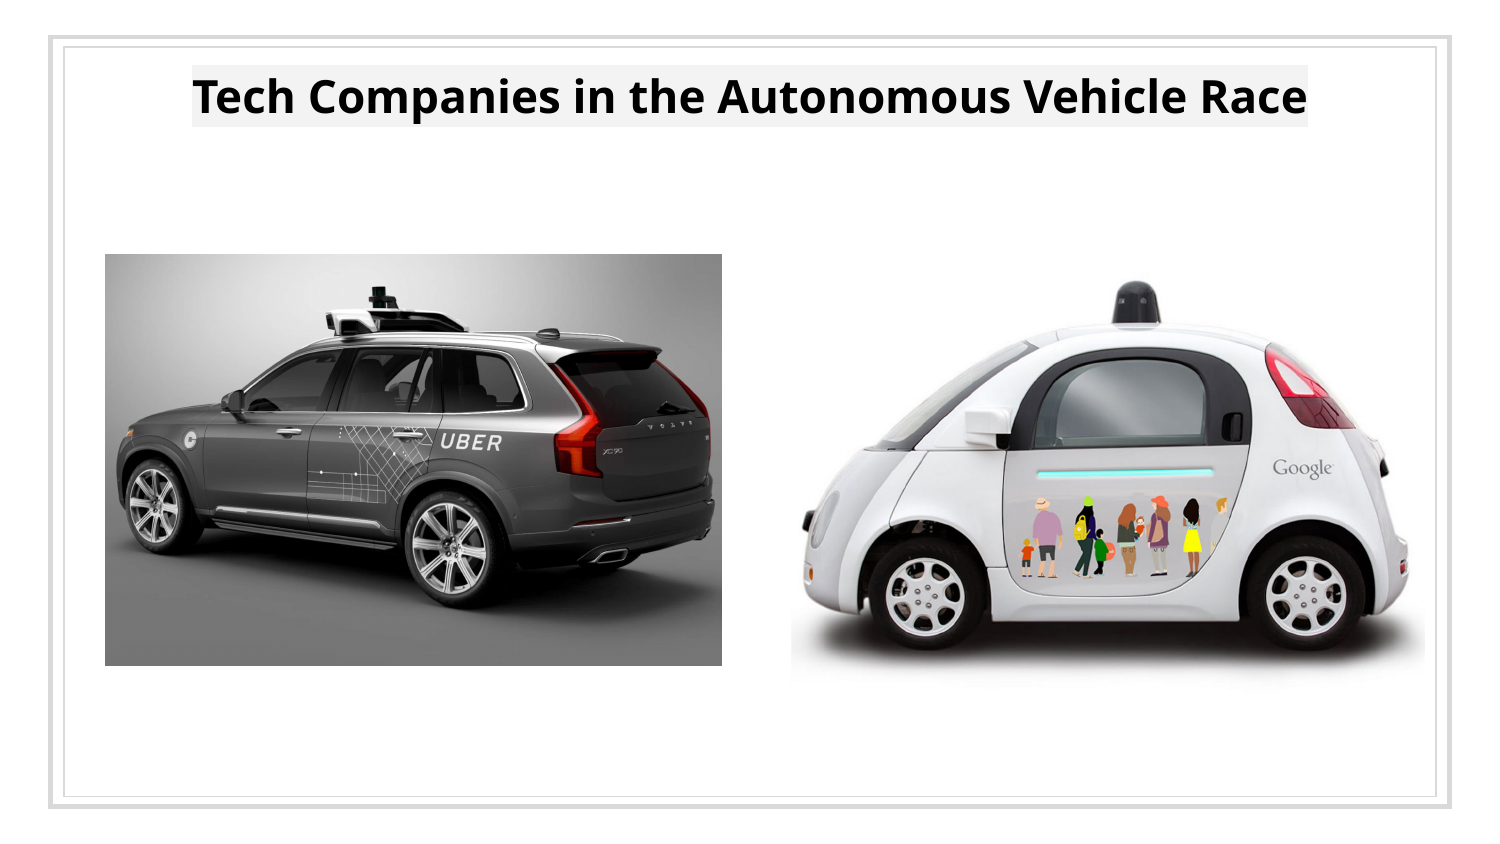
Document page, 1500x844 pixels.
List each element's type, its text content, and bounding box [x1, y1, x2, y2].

picture [104, 254, 722, 667]
title Tech Companies in the Autonomous Vehicle Race [75, 55, 1425, 181]
picture [791, 254, 1426, 723]
